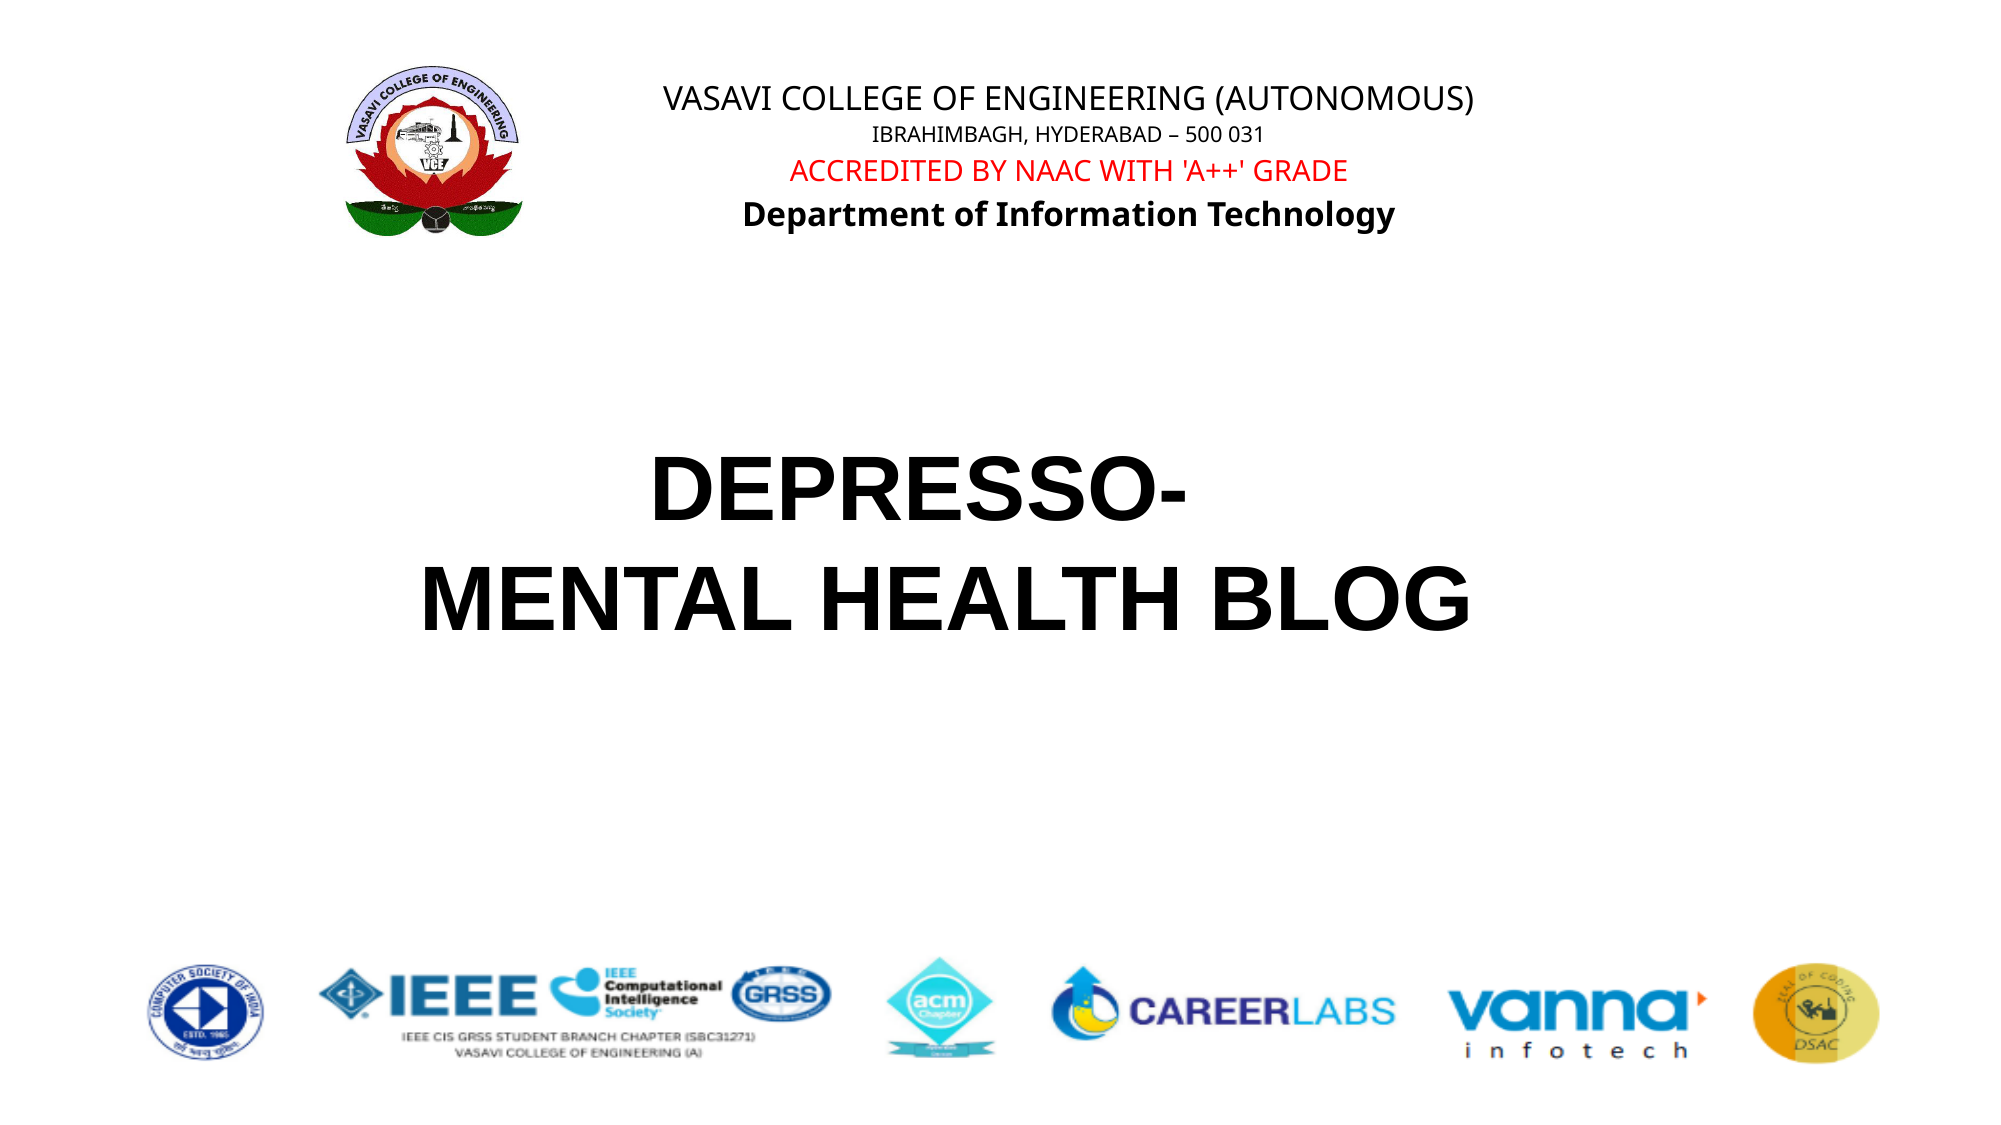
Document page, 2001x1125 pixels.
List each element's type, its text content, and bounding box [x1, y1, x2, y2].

text_box DEPRESSO- MENTAL HEALTH BLOG [405, 421, 1721, 656]
picture [343, 64, 525, 238]
picture [138, 932, 1899, 1080]
text_box VASAVI COLLEGE OF ENGINEERING (AUTONOMOUS) IBRAHIMBAGH, HYDERABAD – 500 031 ACCREDITED BY NAAC WITH 'A++' GRADE Department of Information Technology [525, 64, 1633, 240]
